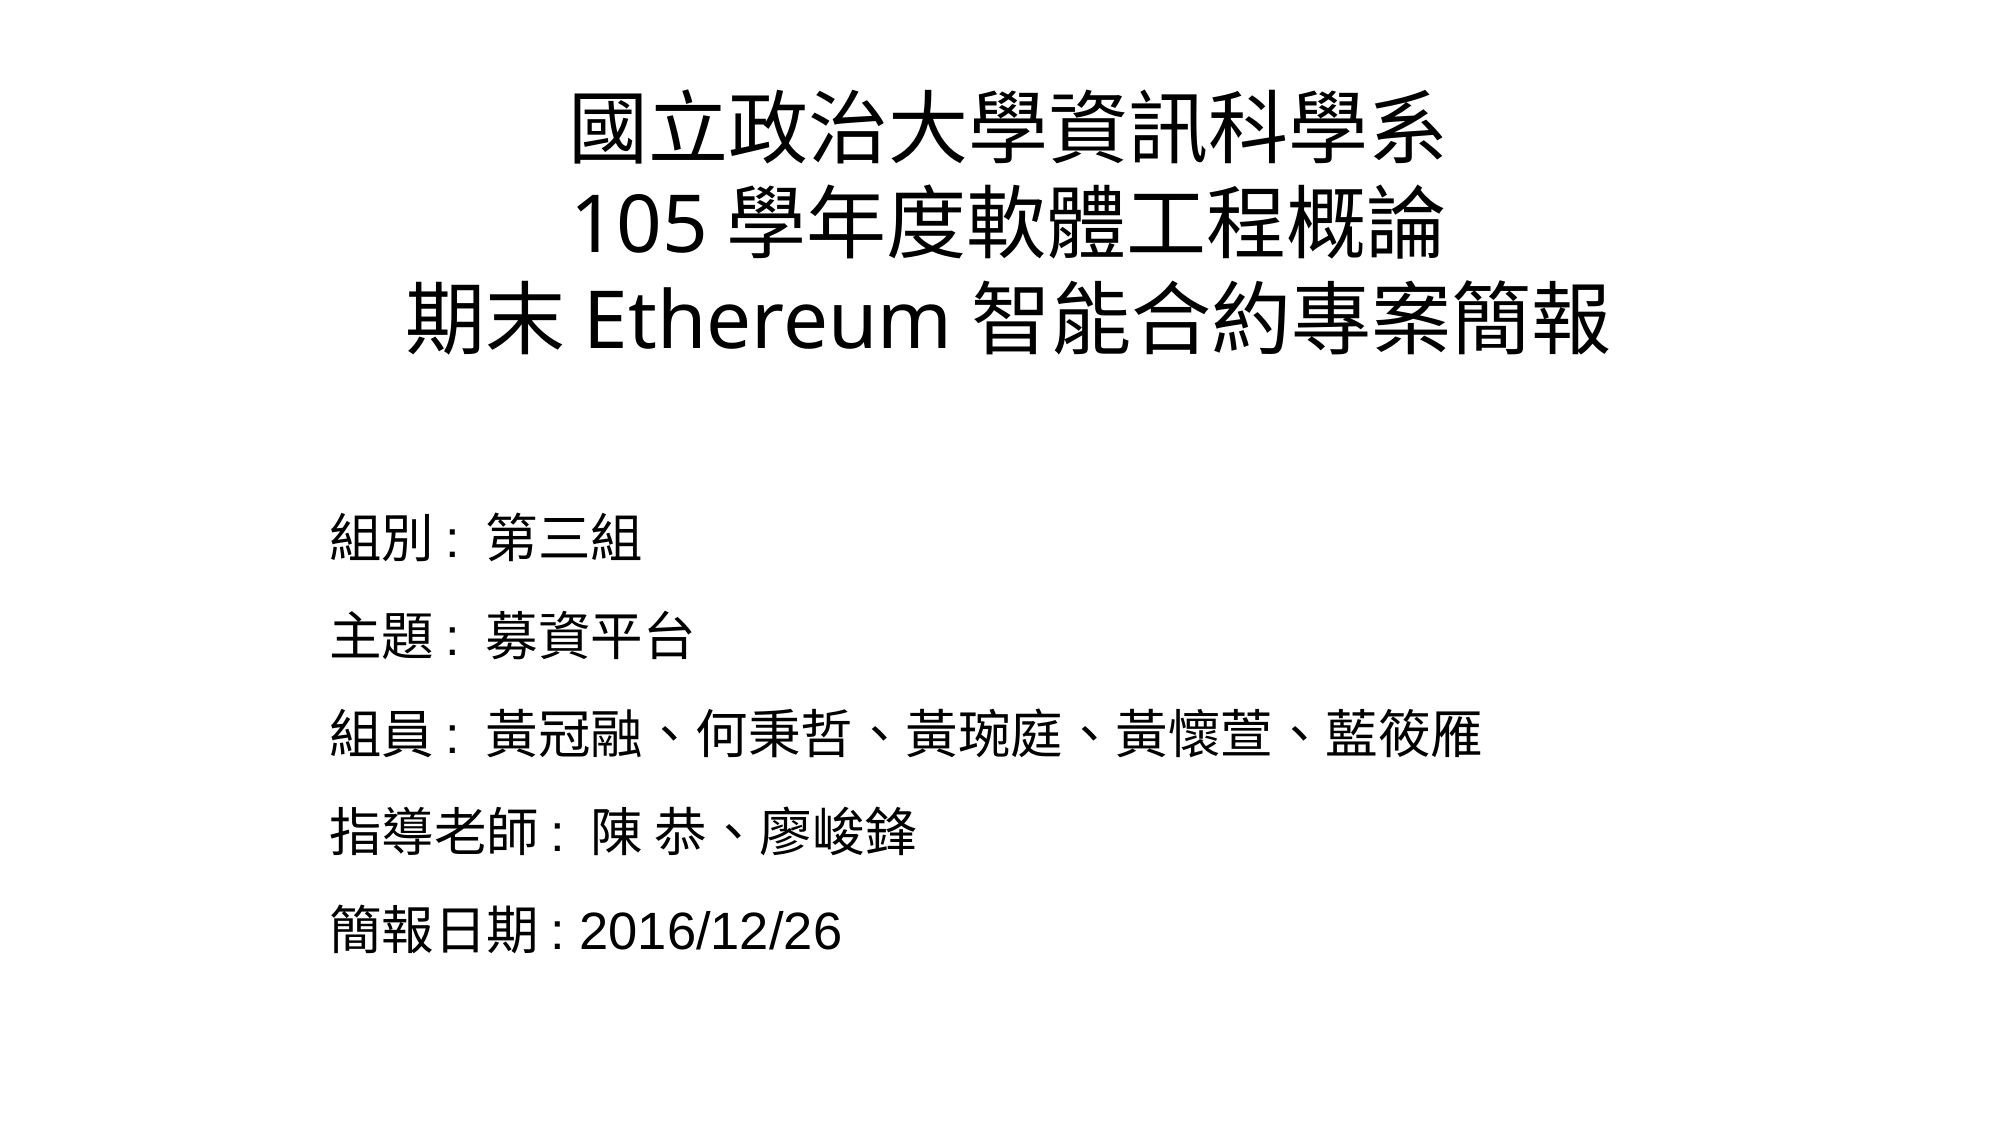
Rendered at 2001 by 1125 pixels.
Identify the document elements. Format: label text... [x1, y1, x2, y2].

title 國立政治大學資訊科學系 105學年度軟體工程概論 期末Ethereum智能合約專案簡報 [362, 67, 1655, 373]
subtitle 組別: 第三組 主題: 募資平台 組員: 黃冠融、何秉哲、黃琬庭、黃懷萱、藍筱雁 指導老師: 陳 恭、廖峻鋒 簡報日期: 2016/12/26 [321, 485, 1823, 969]
